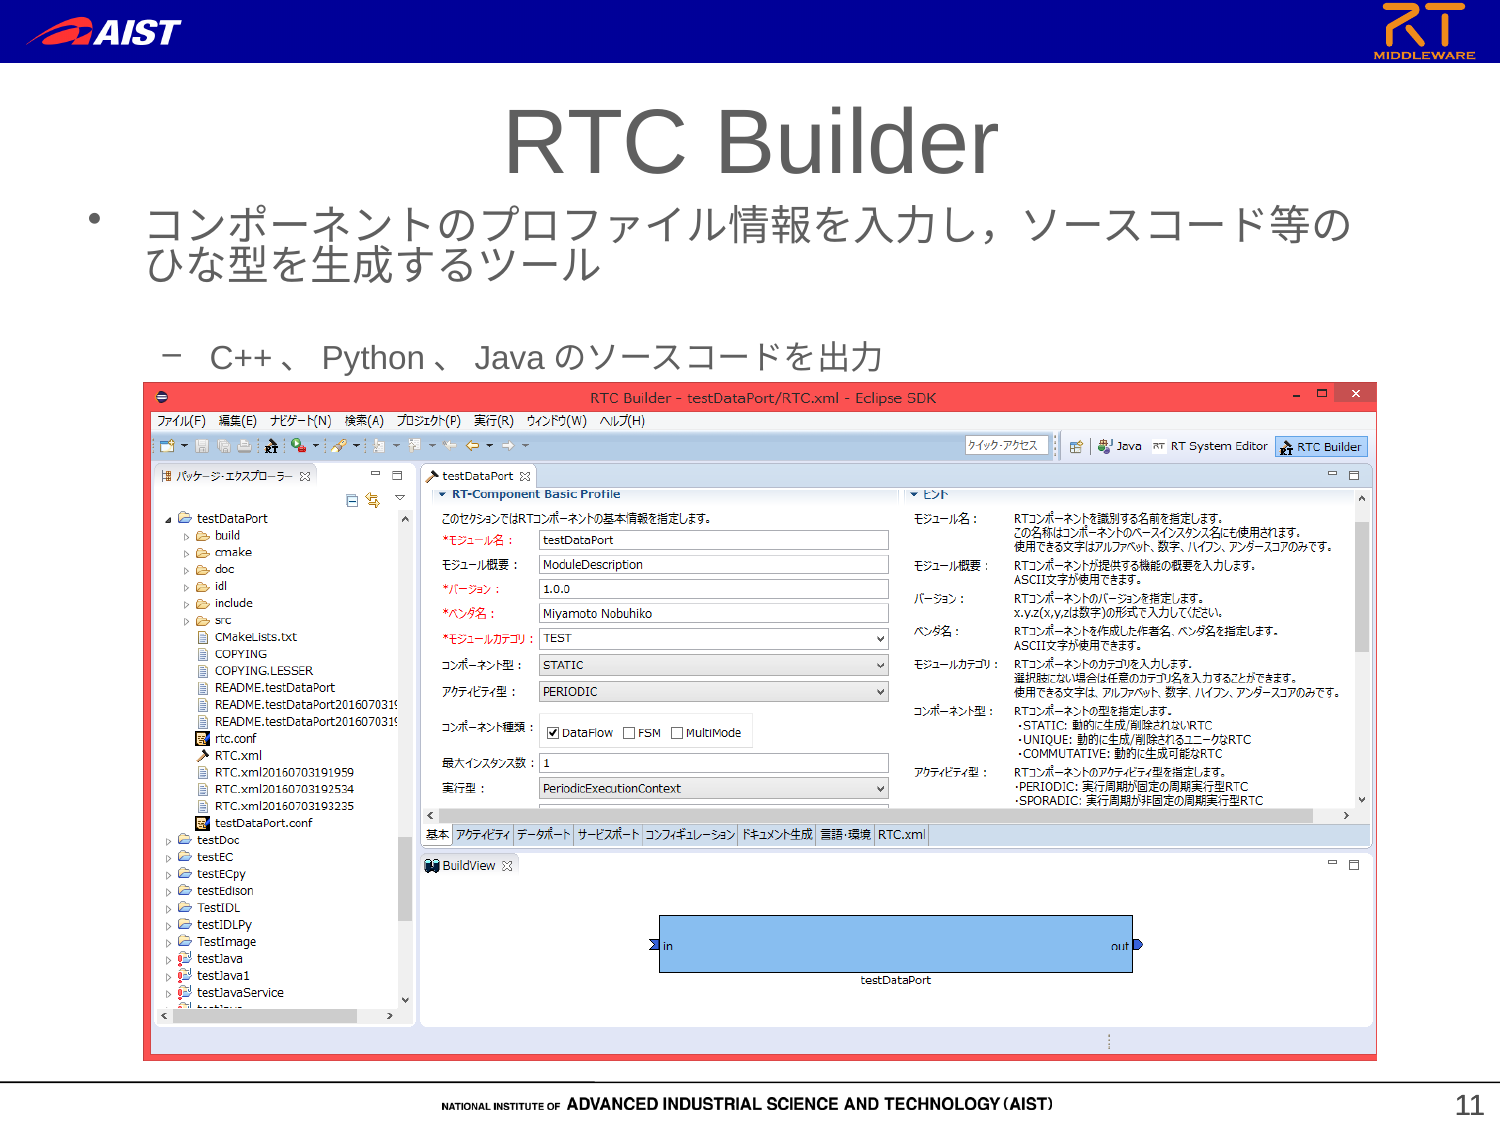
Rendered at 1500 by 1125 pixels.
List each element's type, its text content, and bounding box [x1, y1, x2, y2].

picture [143, 381, 1377, 1061]
picture [442, 1097, 1052, 1110]
title RTC Builder [29, 66, 1474, 208]
picture [0, 0, 1500, 63]
text_box 11 [1149, 1078, 1500, 1125]
list コンポーネントのプロファイル情報を入力し，ソースコード等のひな型を生成するツール C++、Python、Javaのソースコードを出力 [72, 208, 1372, 578]
